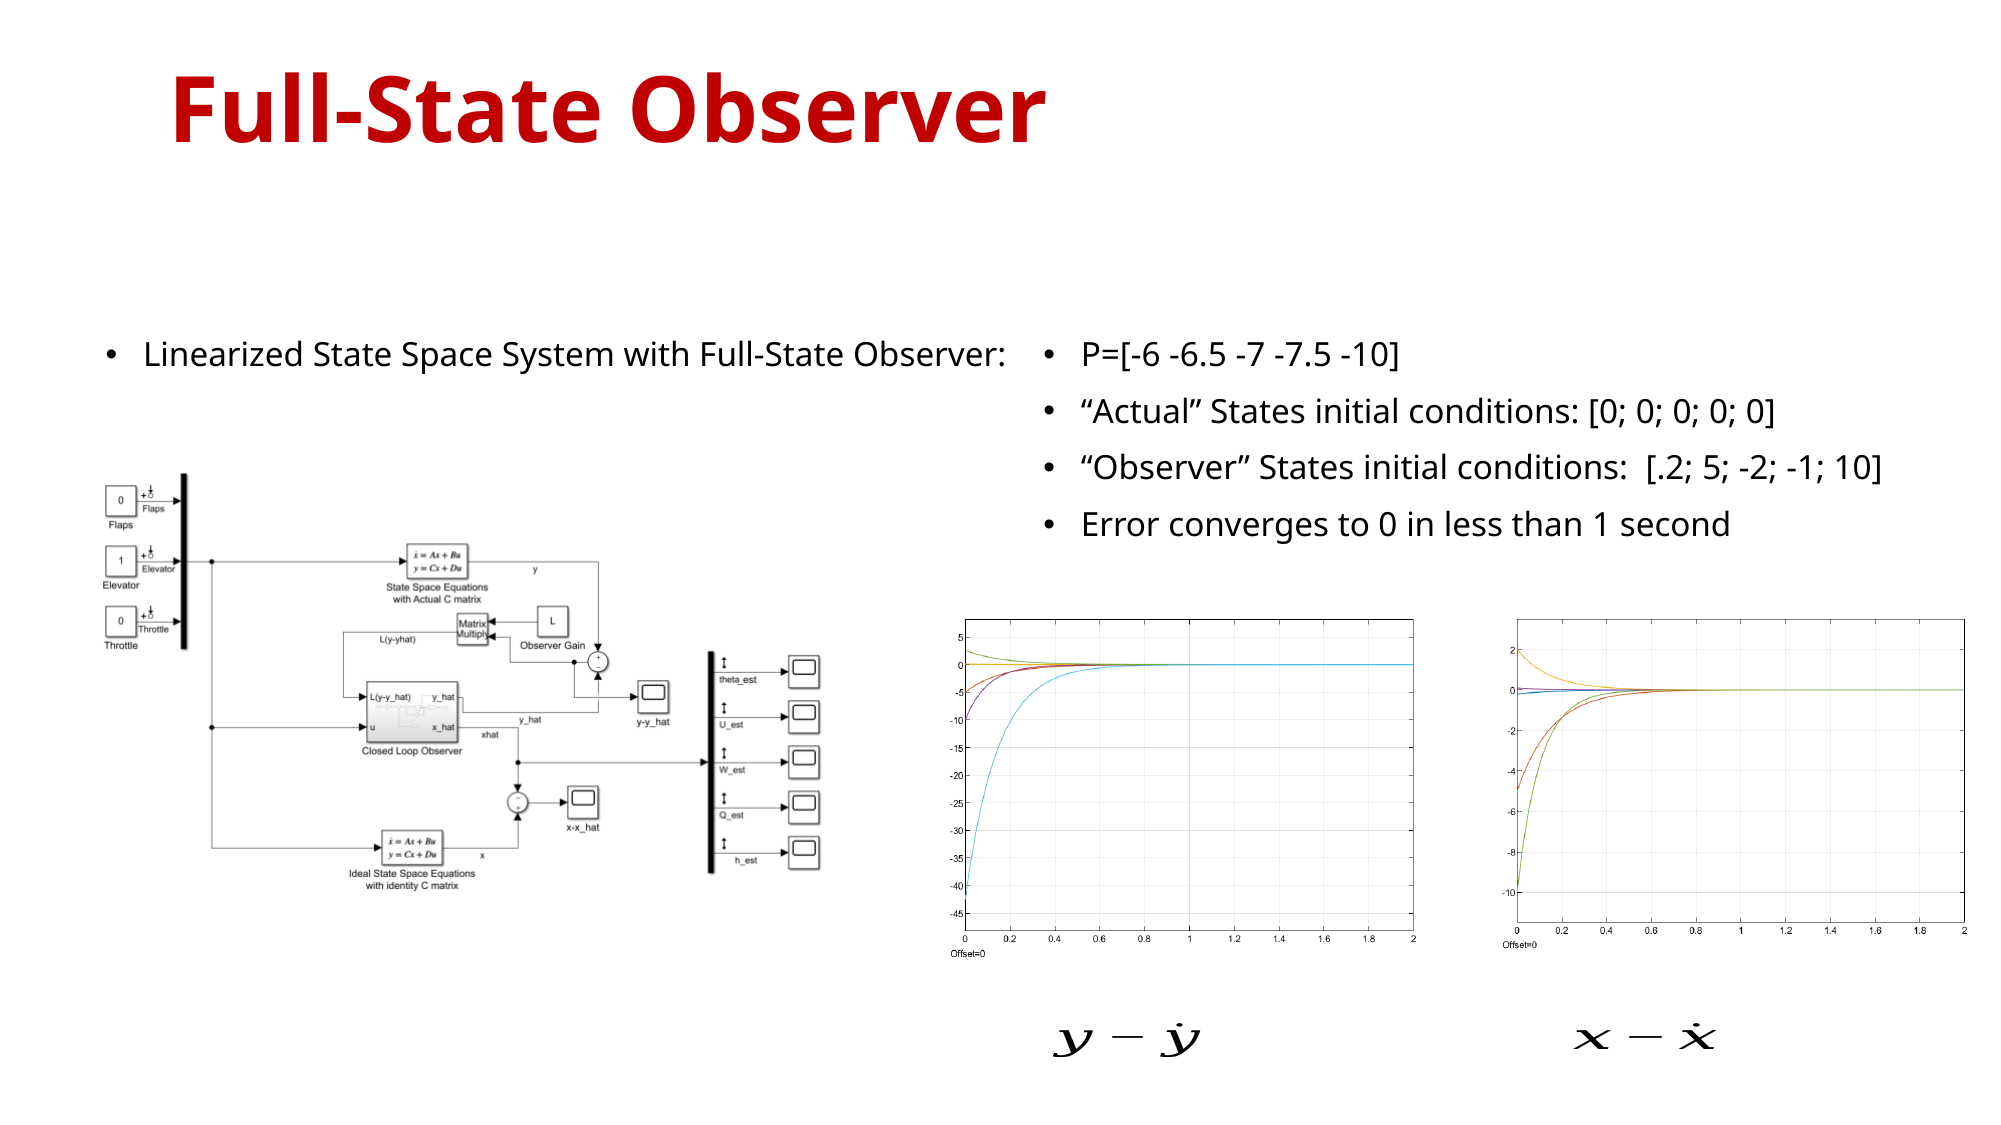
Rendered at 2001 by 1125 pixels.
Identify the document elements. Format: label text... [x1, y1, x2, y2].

picture [90, 464, 835, 900]
title Full-State Observer [153, 54, 1591, 171]
list P=[-6 -6.5 -7 -7.5 -10] “Actual” States initial conditions: [0; 0; 0; 0; 0] “Observer” States initial conditions: [.2; 5; -2; -1; 10] Error converges to 0 in less than 1 second [1028, 114, 1926, 768]
text_box Linearized State Space System with Full-State Observer: [90, 202, 1128, 510]
picture [1499, 611, 1977, 954]
picture [948, 611, 1426, 963]
